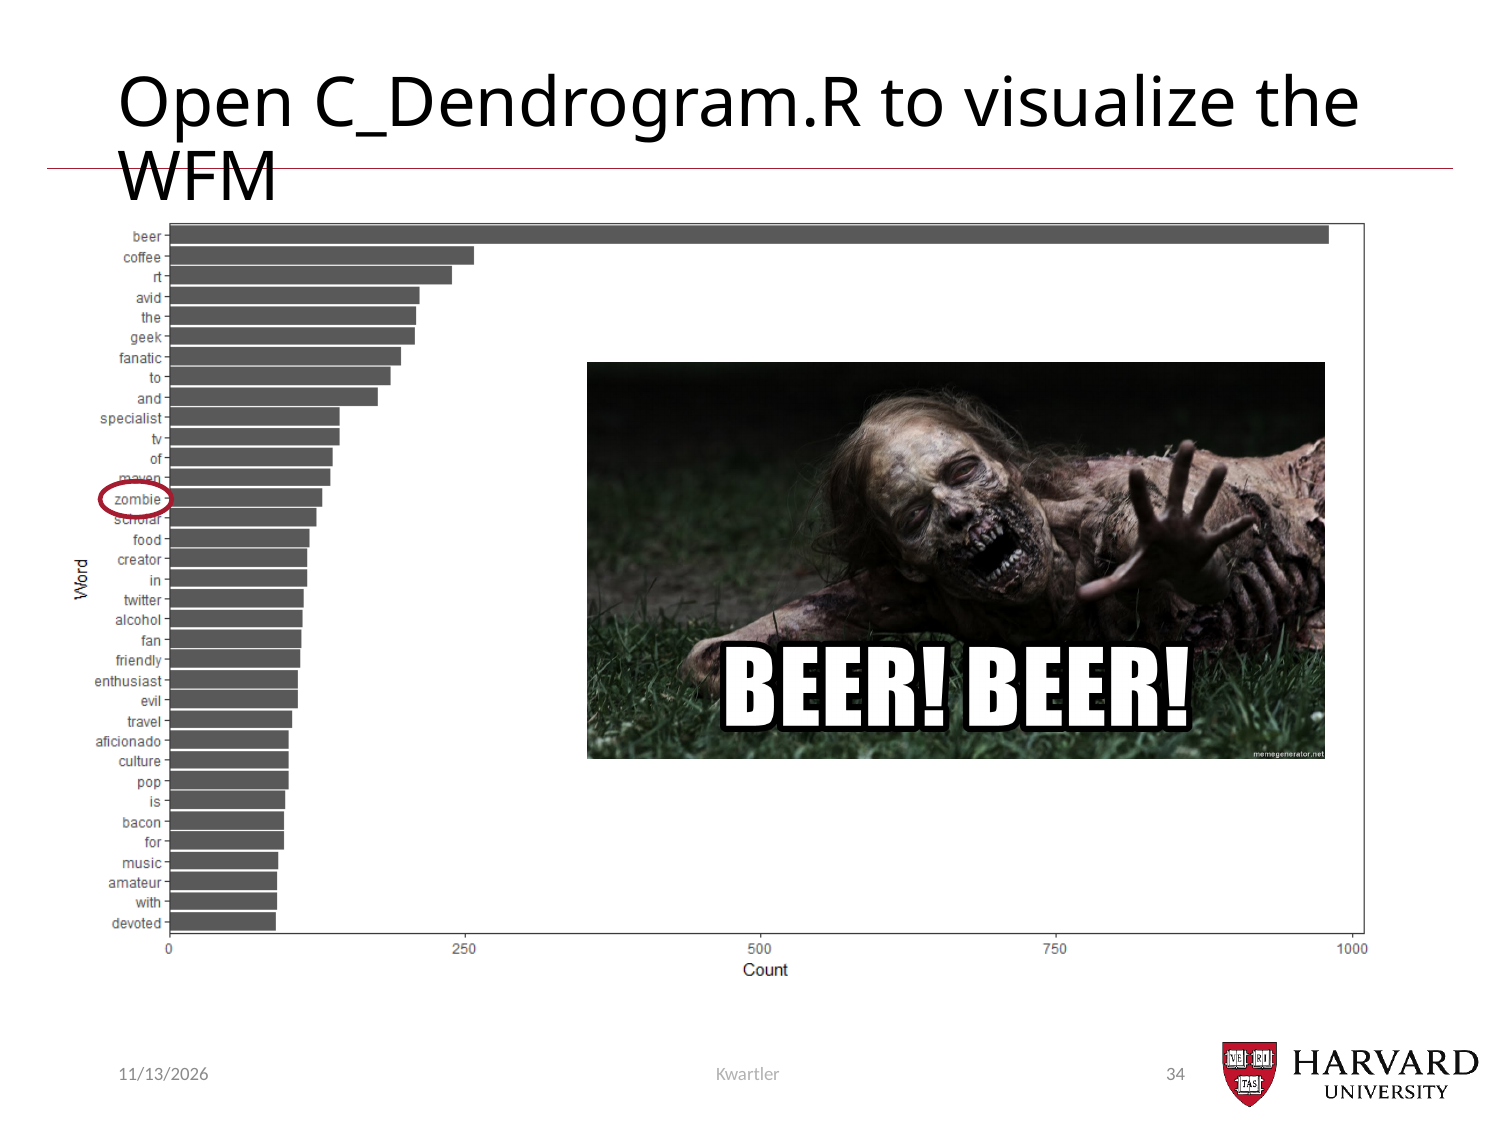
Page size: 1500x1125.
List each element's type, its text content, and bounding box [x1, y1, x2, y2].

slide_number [103, 1042, 441, 1103]
footer Kwartler [496, 1042, 1004, 1103]
slide_number 34 [1059, 1042, 1200, 1103]
picture [1200, 1024, 1500, 1125]
text_box Open C_Dendrogram.R to visualize the WFM [103, 59, 1397, 157]
picture [64, 215, 1373, 984]
